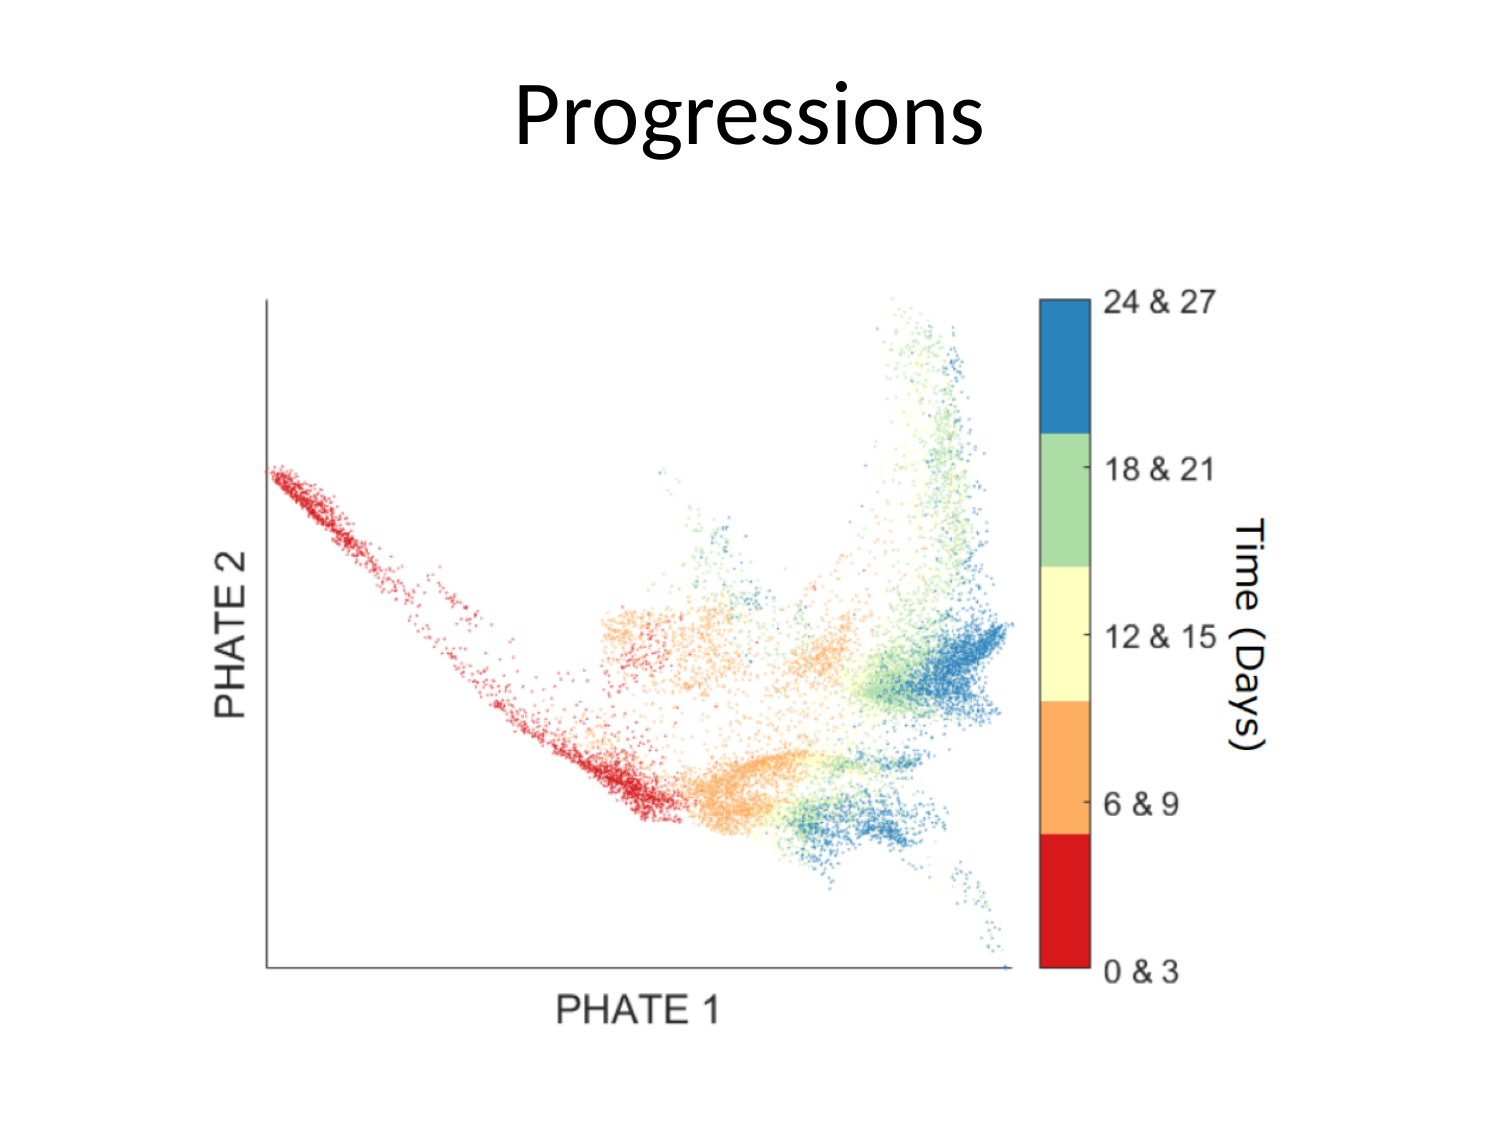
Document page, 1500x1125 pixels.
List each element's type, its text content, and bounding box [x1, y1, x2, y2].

text_box Progressions [74, 45, 1425, 233]
picture [199, 216, 1301, 1041]
